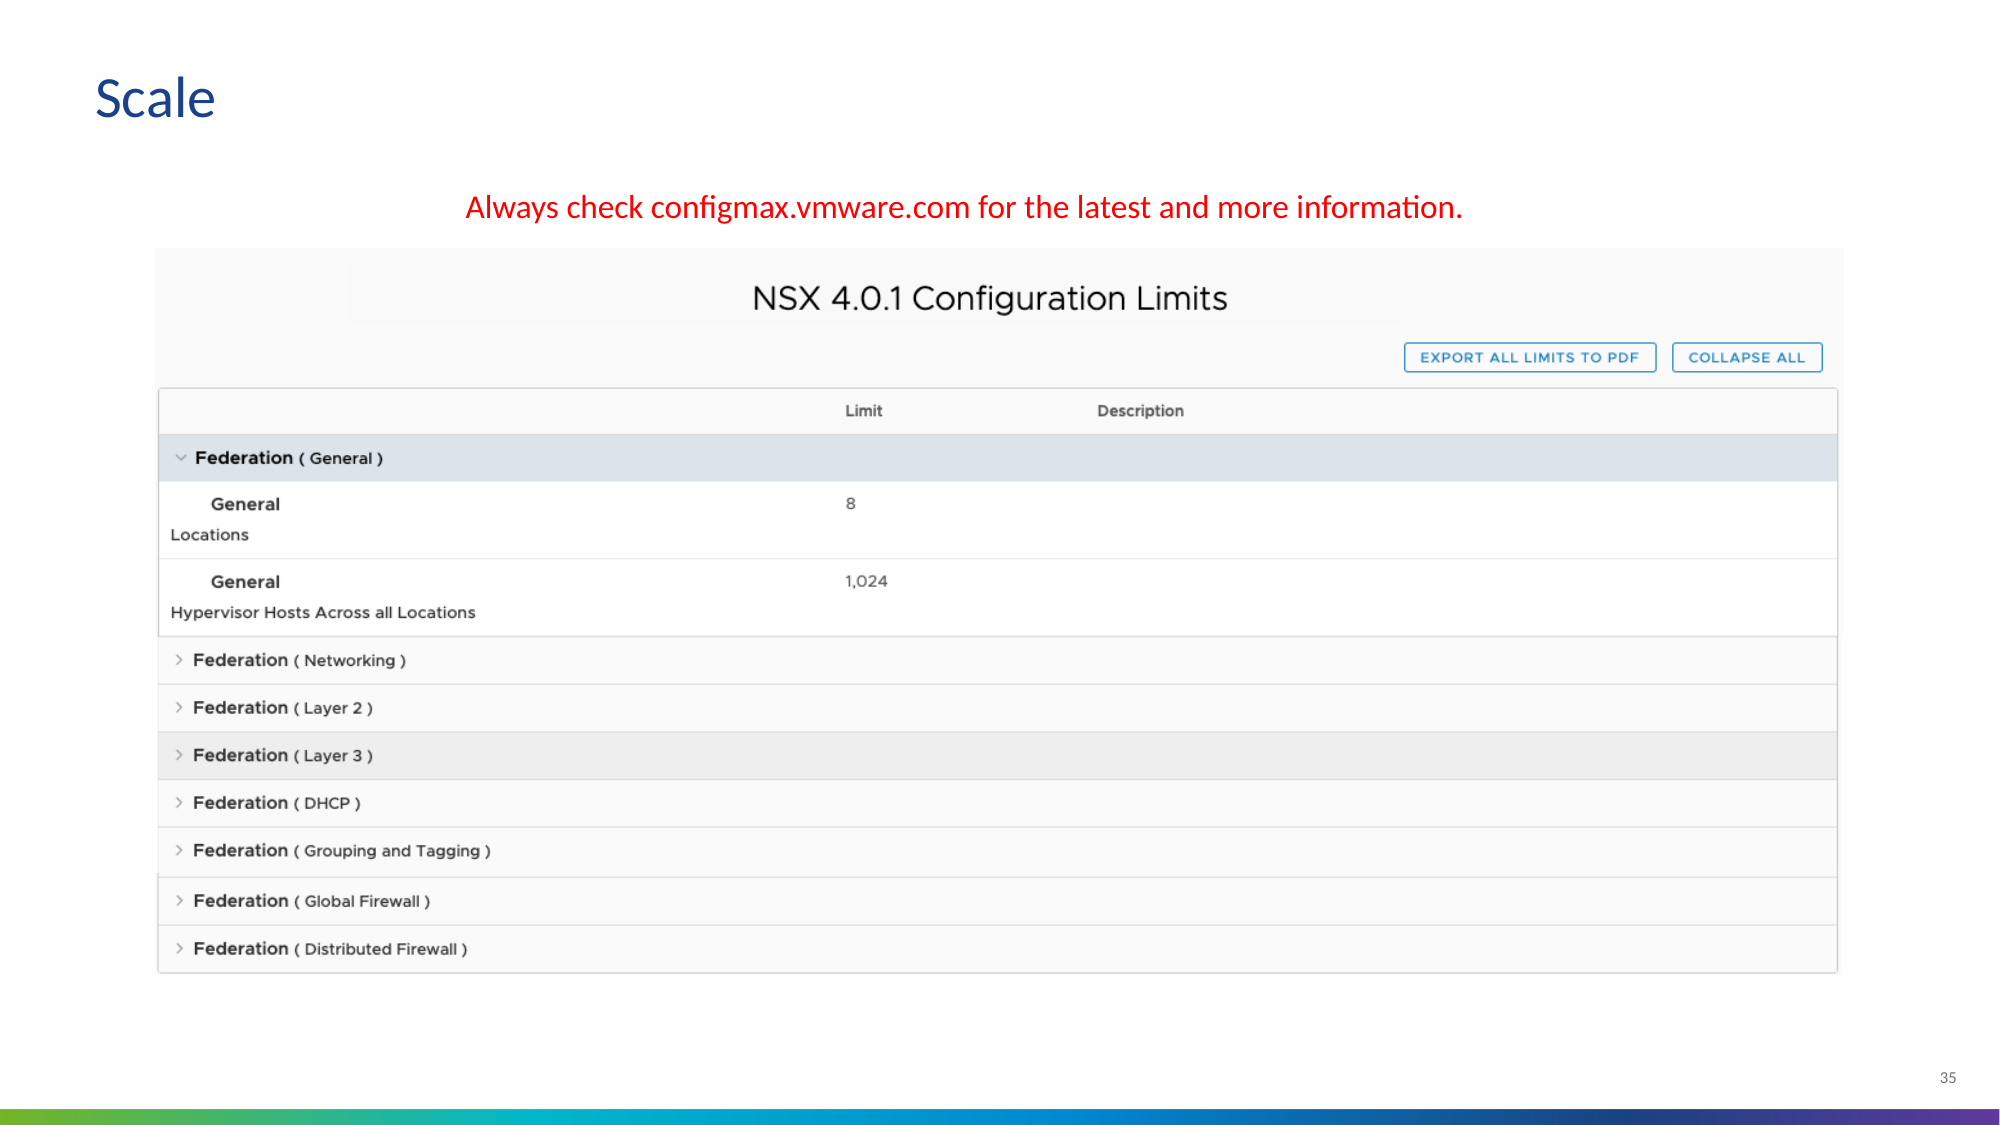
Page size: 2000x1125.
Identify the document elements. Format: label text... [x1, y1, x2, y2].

title Scale [95, 67, 1900, 131]
text_box Always check configmax.vmware.com for the latest and more information. [465, 184, 1465, 225]
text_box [155, 247, 1845, 975]
picture [1075, 1109, 2000, 1125]
picture [0, 1109, 720, 1125]
